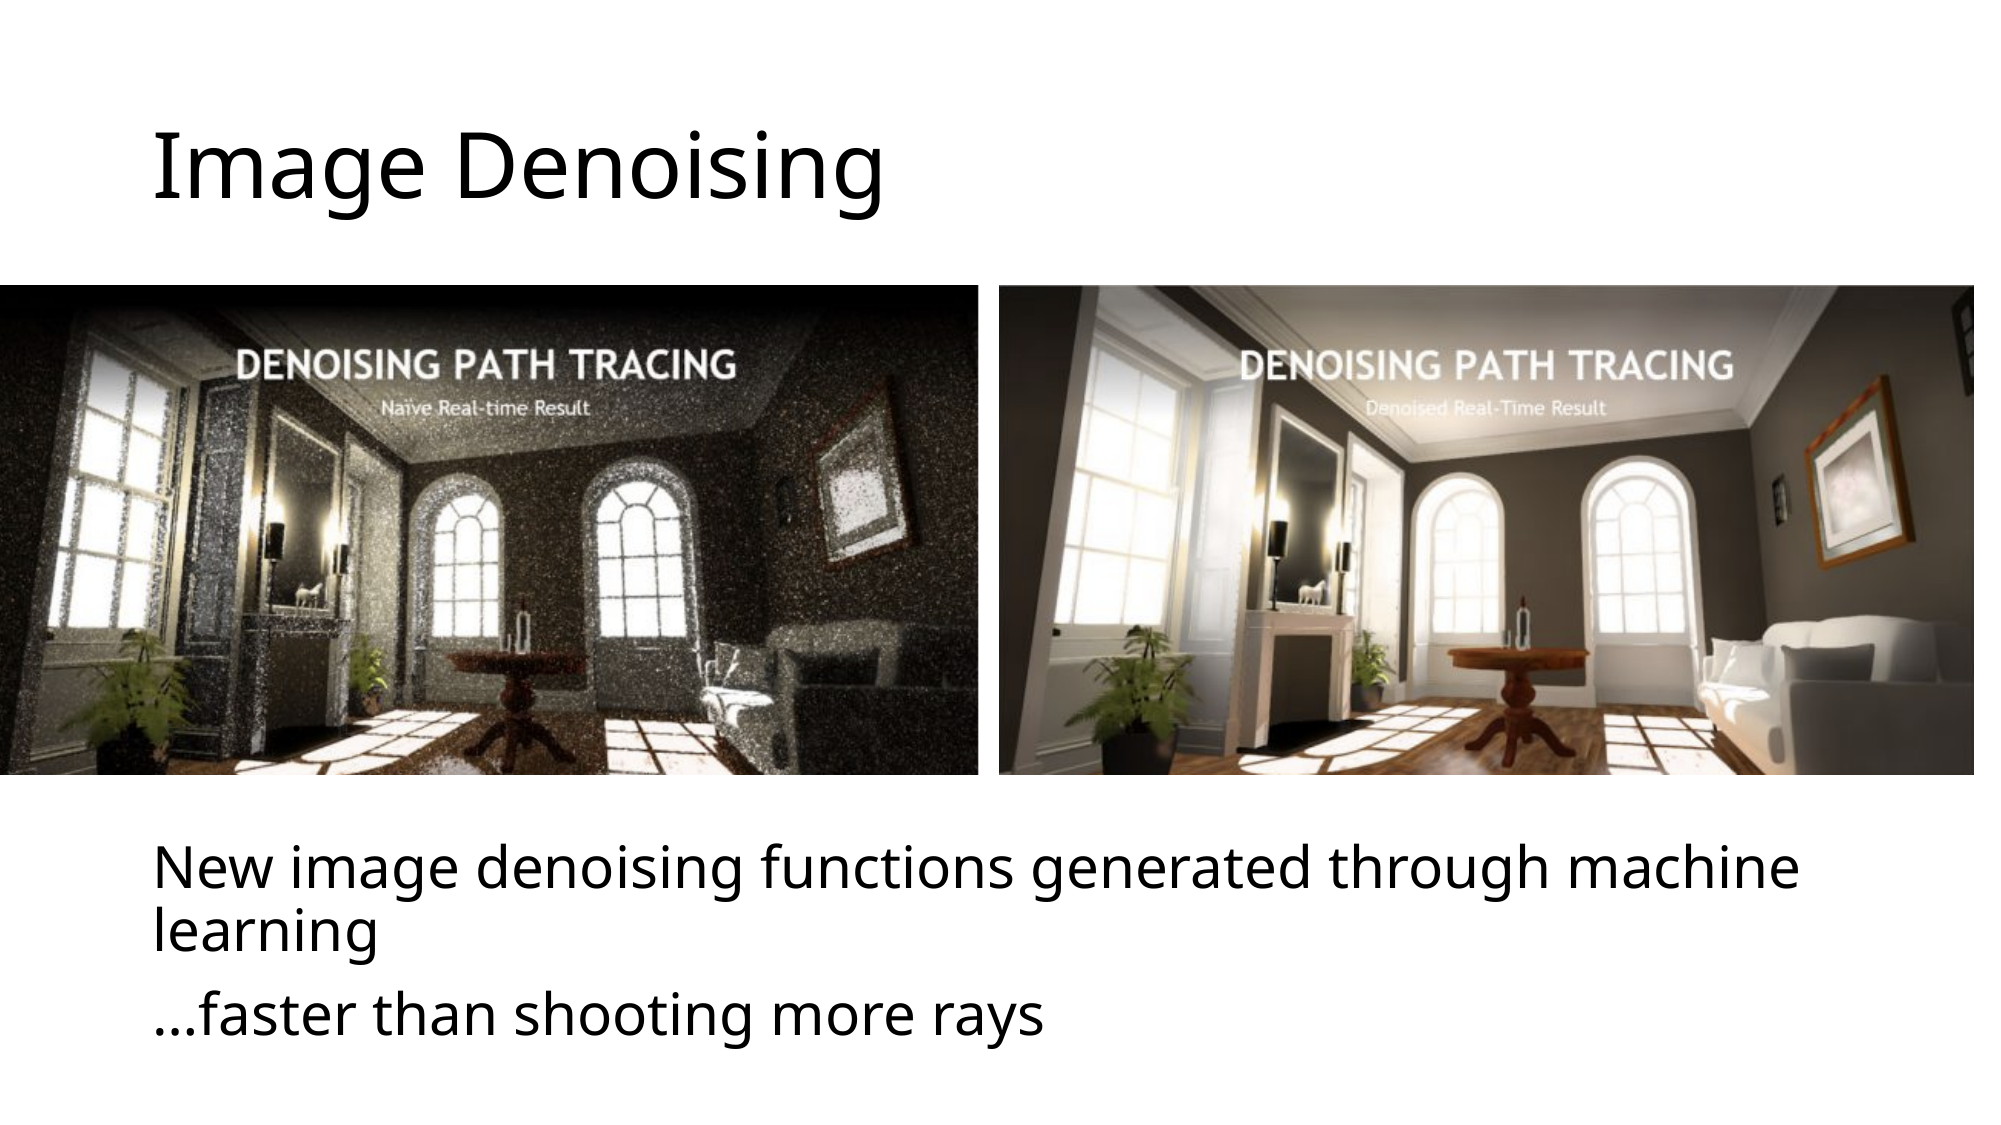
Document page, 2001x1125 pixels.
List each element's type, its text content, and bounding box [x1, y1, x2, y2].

title Image Denoising [137, 59, 1863, 278]
picture [999, 285, 1974, 775]
picture [0, 285, 980, 775]
list New image denoising functions generated through machine learning …faster than shooting more rays [137, 830, 2000, 1014]
